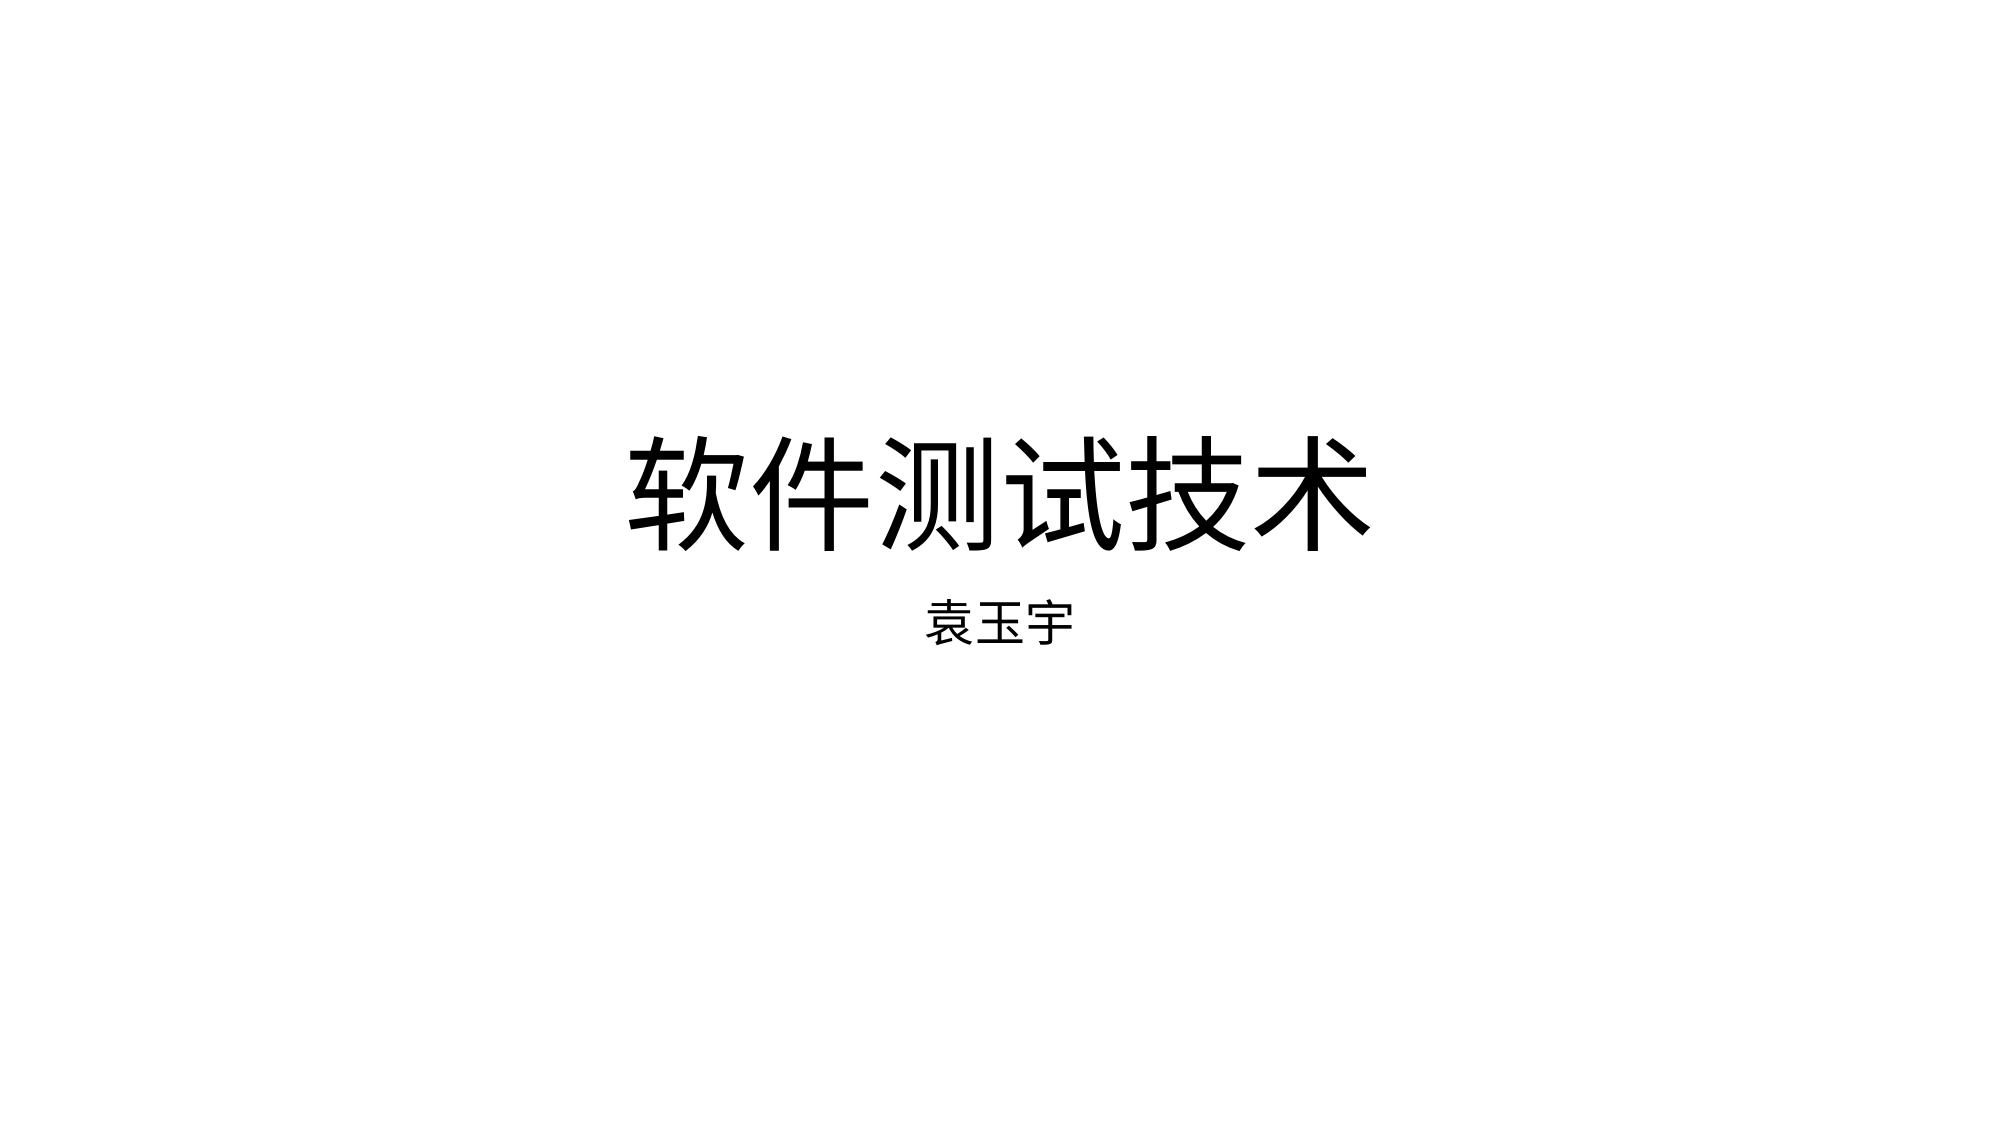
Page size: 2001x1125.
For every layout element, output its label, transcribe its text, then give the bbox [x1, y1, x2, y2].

subtitle 袁玉宇 [249, 590, 1750, 863]
title 软件测试技术 [249, 184, 1750, 576]
